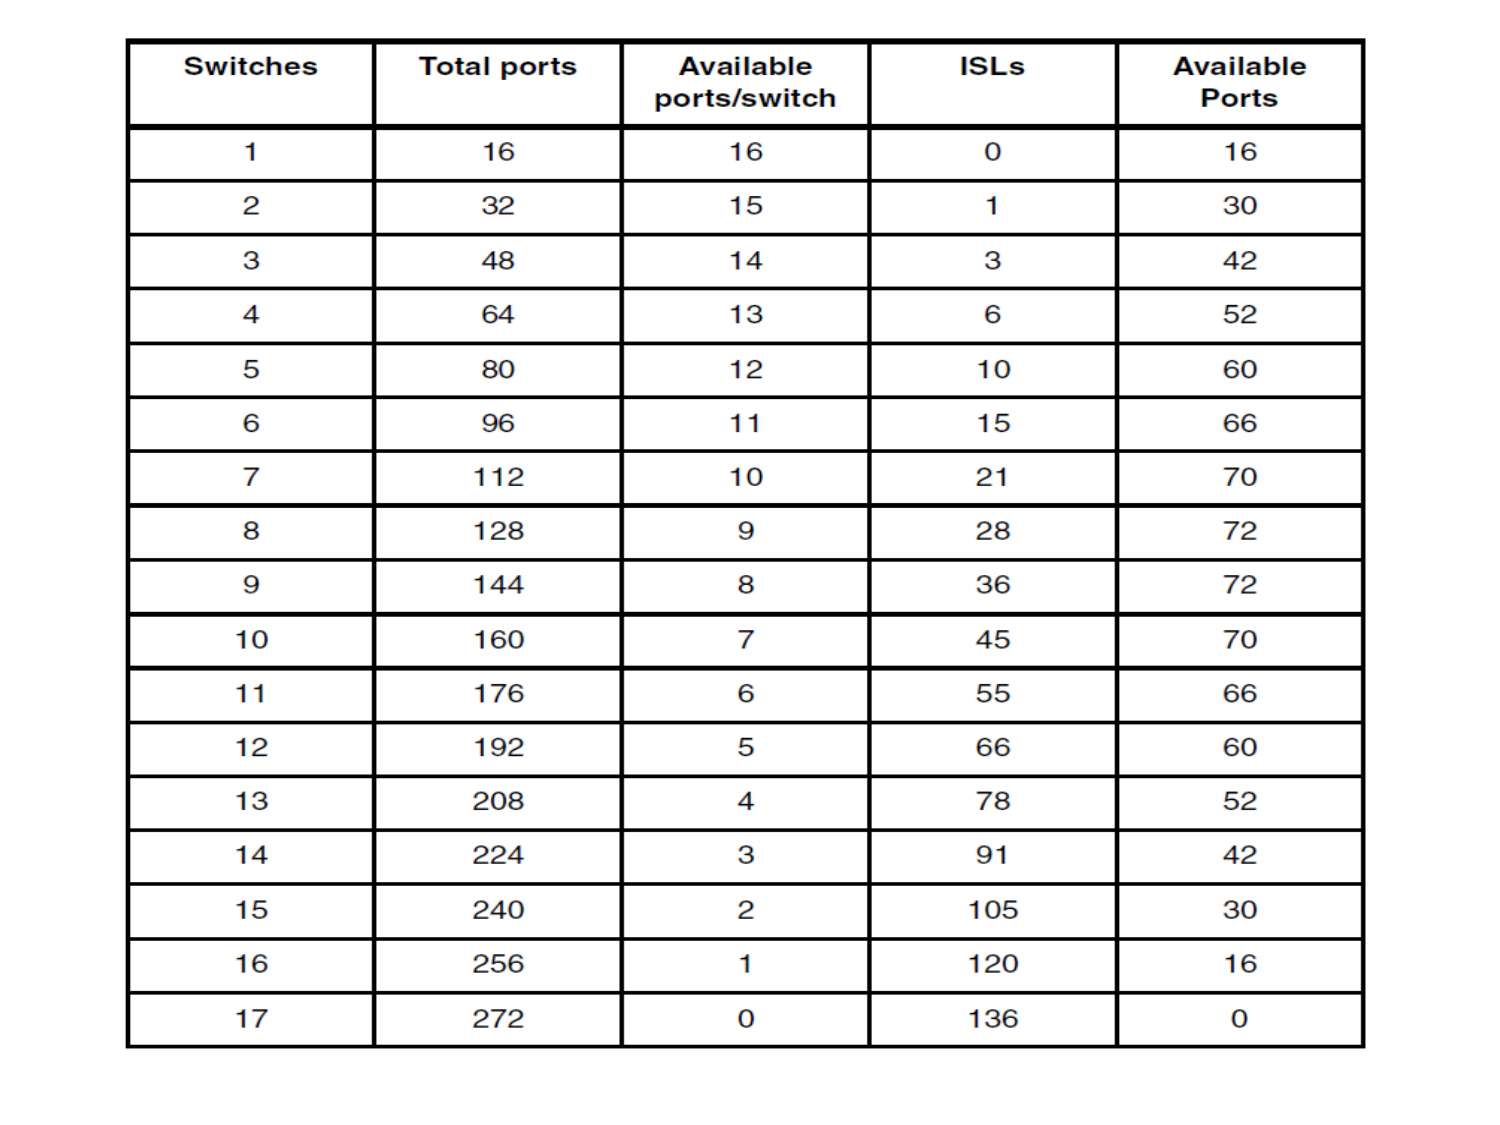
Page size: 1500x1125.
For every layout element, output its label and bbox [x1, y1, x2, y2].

list [122, 36, 1400, 1062]
